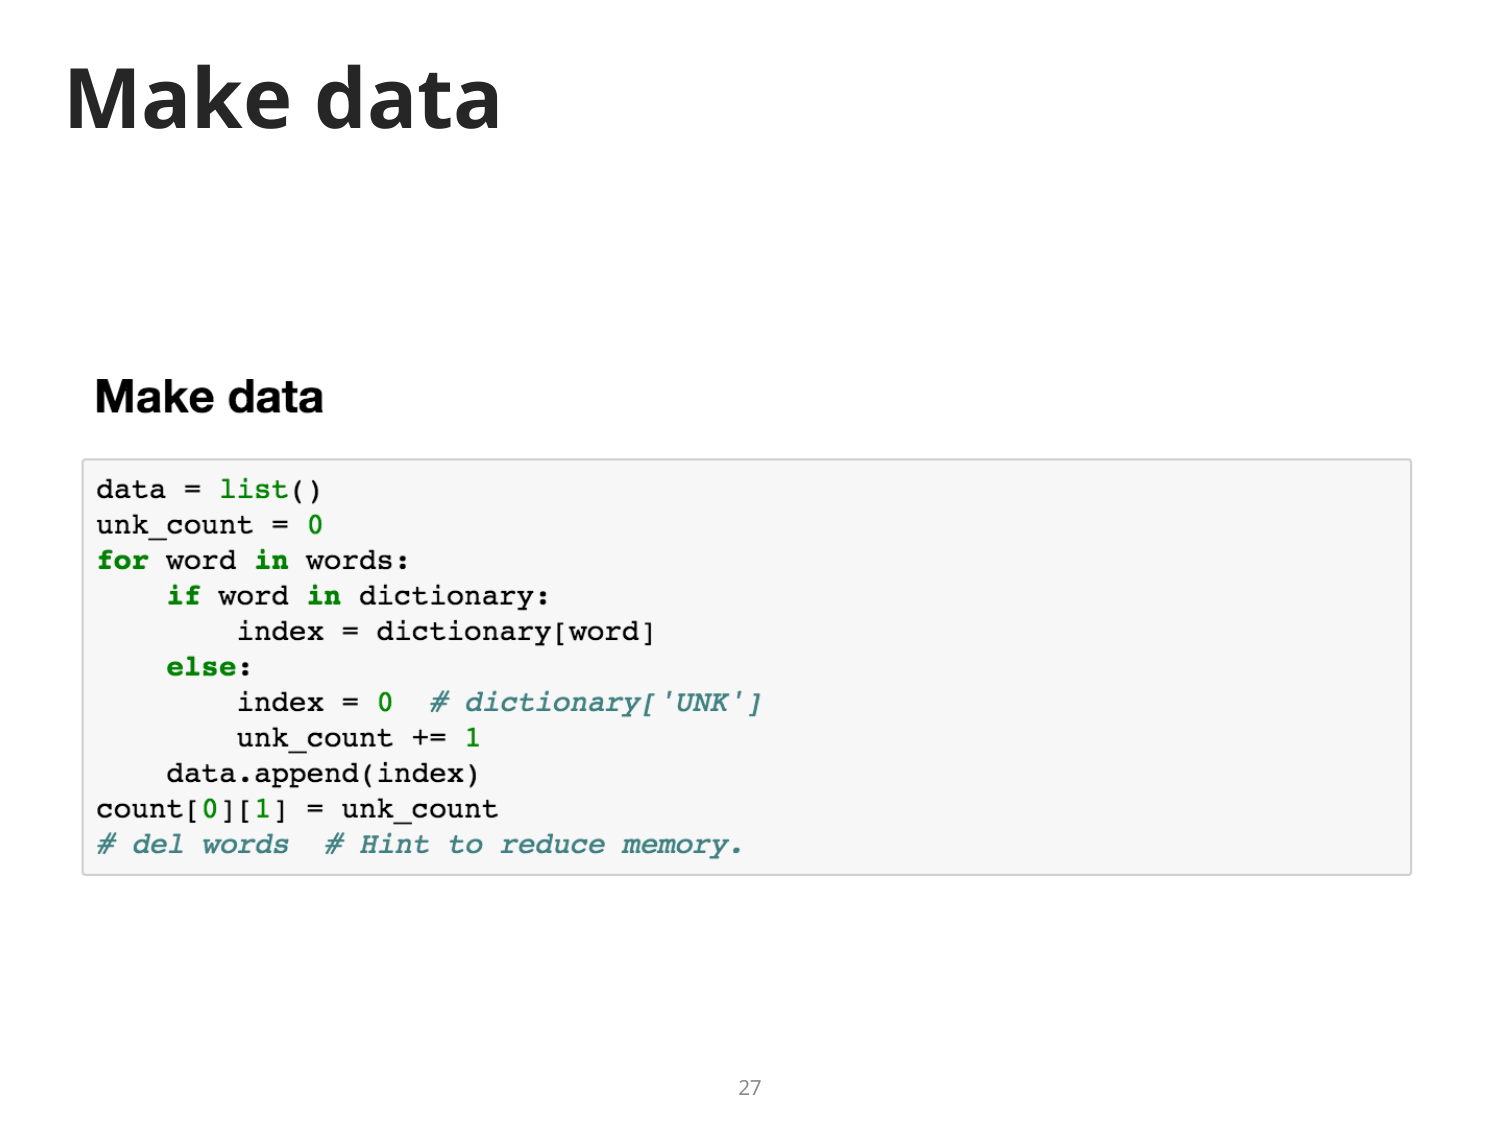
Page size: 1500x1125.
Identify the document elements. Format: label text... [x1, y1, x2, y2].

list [67, 354, 1433, 876]
title Make data [48, 41, 1456, 149]
slide_number 27 [575, 1058, 925, 1119]
